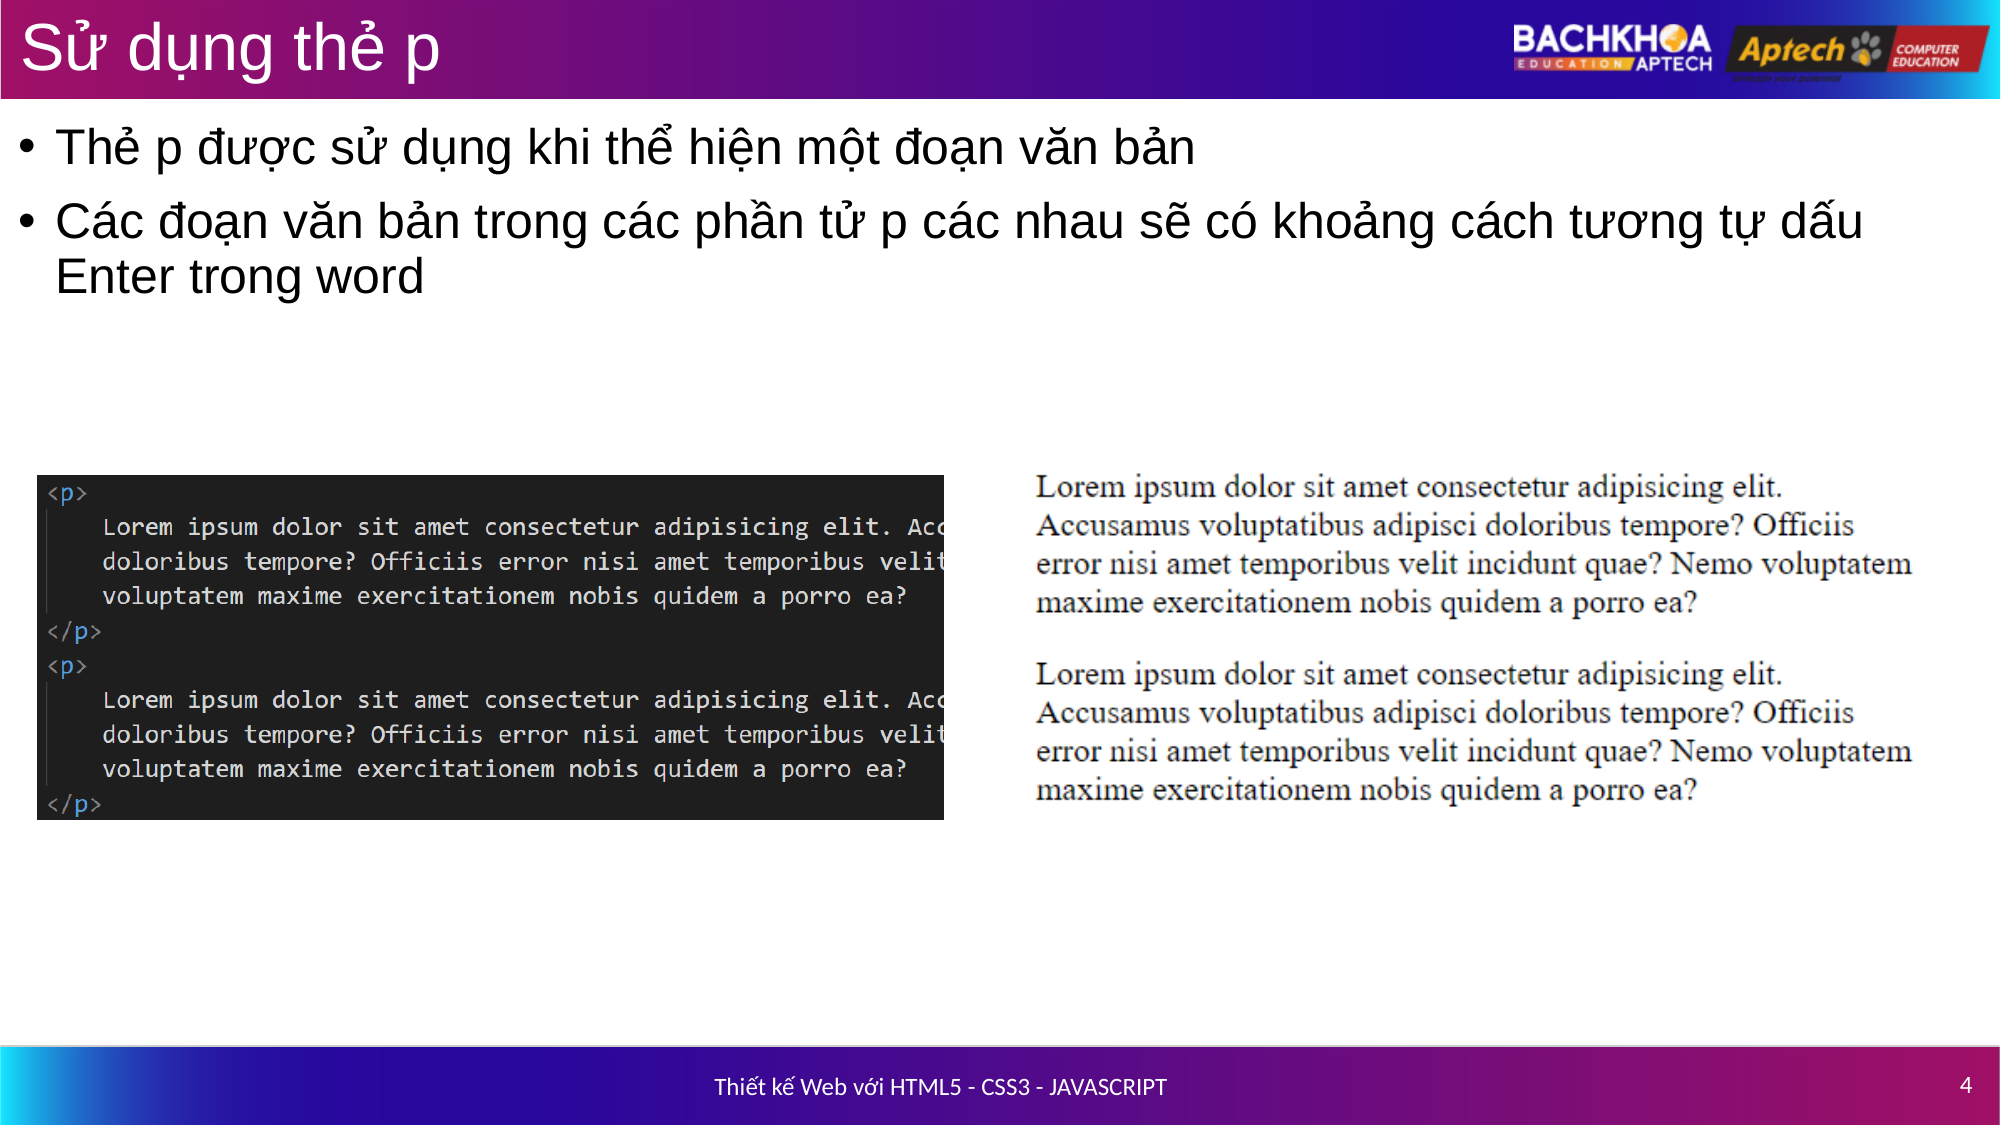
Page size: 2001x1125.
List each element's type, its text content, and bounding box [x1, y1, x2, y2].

picture [1023, 436, 1930, 832]
picture [37, 475, 944, 821]
picture [0, 1045, 2000, 1125]
list Thẻ p được sử dụng khi thể hiện một đoạn văn bản Các đoạn văn bản trong các phần tử p các nhau sẽ có khoảng cách tương tự dấu Enter trong word [3, 113, 1988, 327]
title Sử dụng thẻ p [4, 5, 1990, 93]
picture [0, 0, 2001, 99]
footer Thiết kế Web với HTML5 - CSS3 - JAVASCRIPT [17, 1055, 1865, 1116]
slide_number ‹#› [1877, 1053, 1988, 1114]
